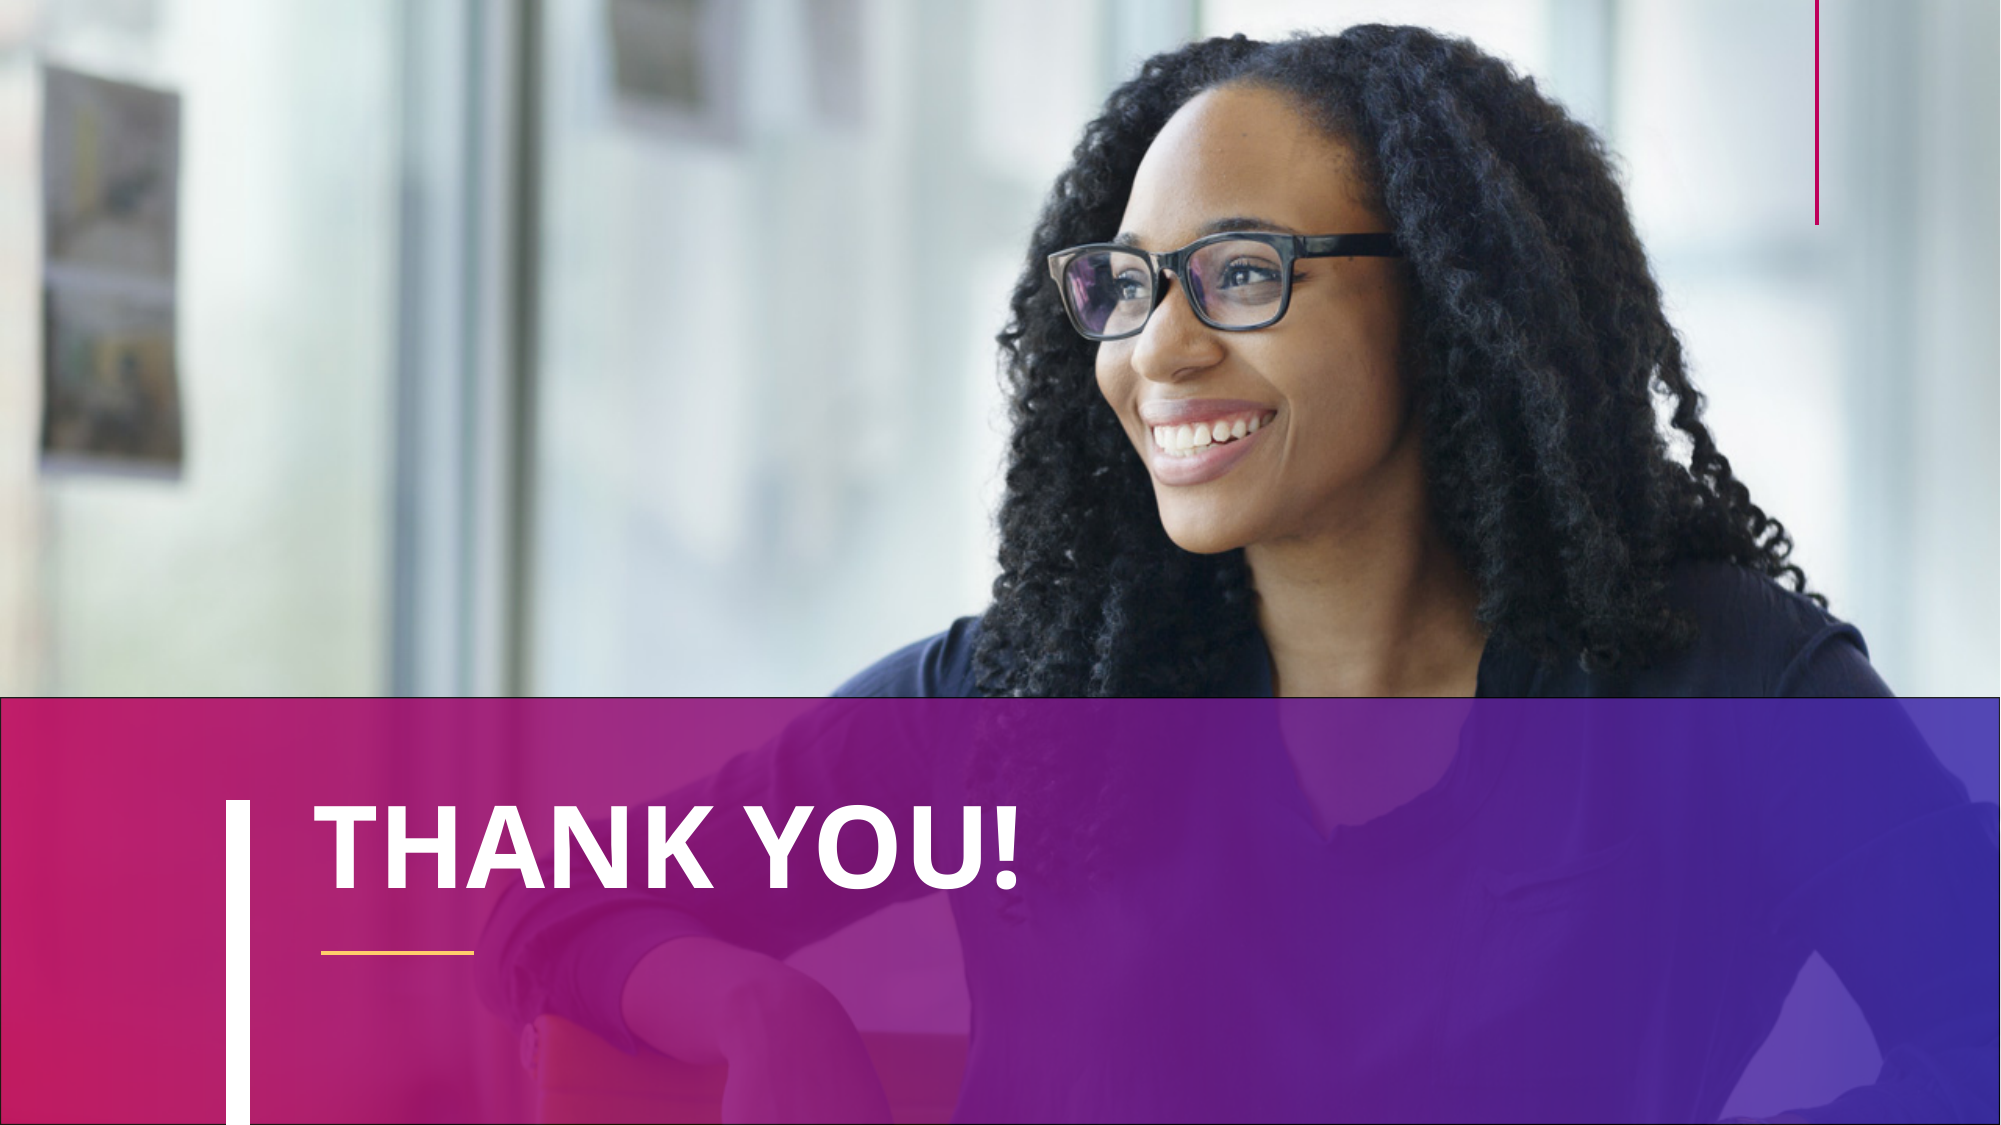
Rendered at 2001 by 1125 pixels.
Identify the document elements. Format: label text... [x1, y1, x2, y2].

title THANK YOU! [297, 771, 1743, 922]
picture [0, 0, 2001, 1125]
